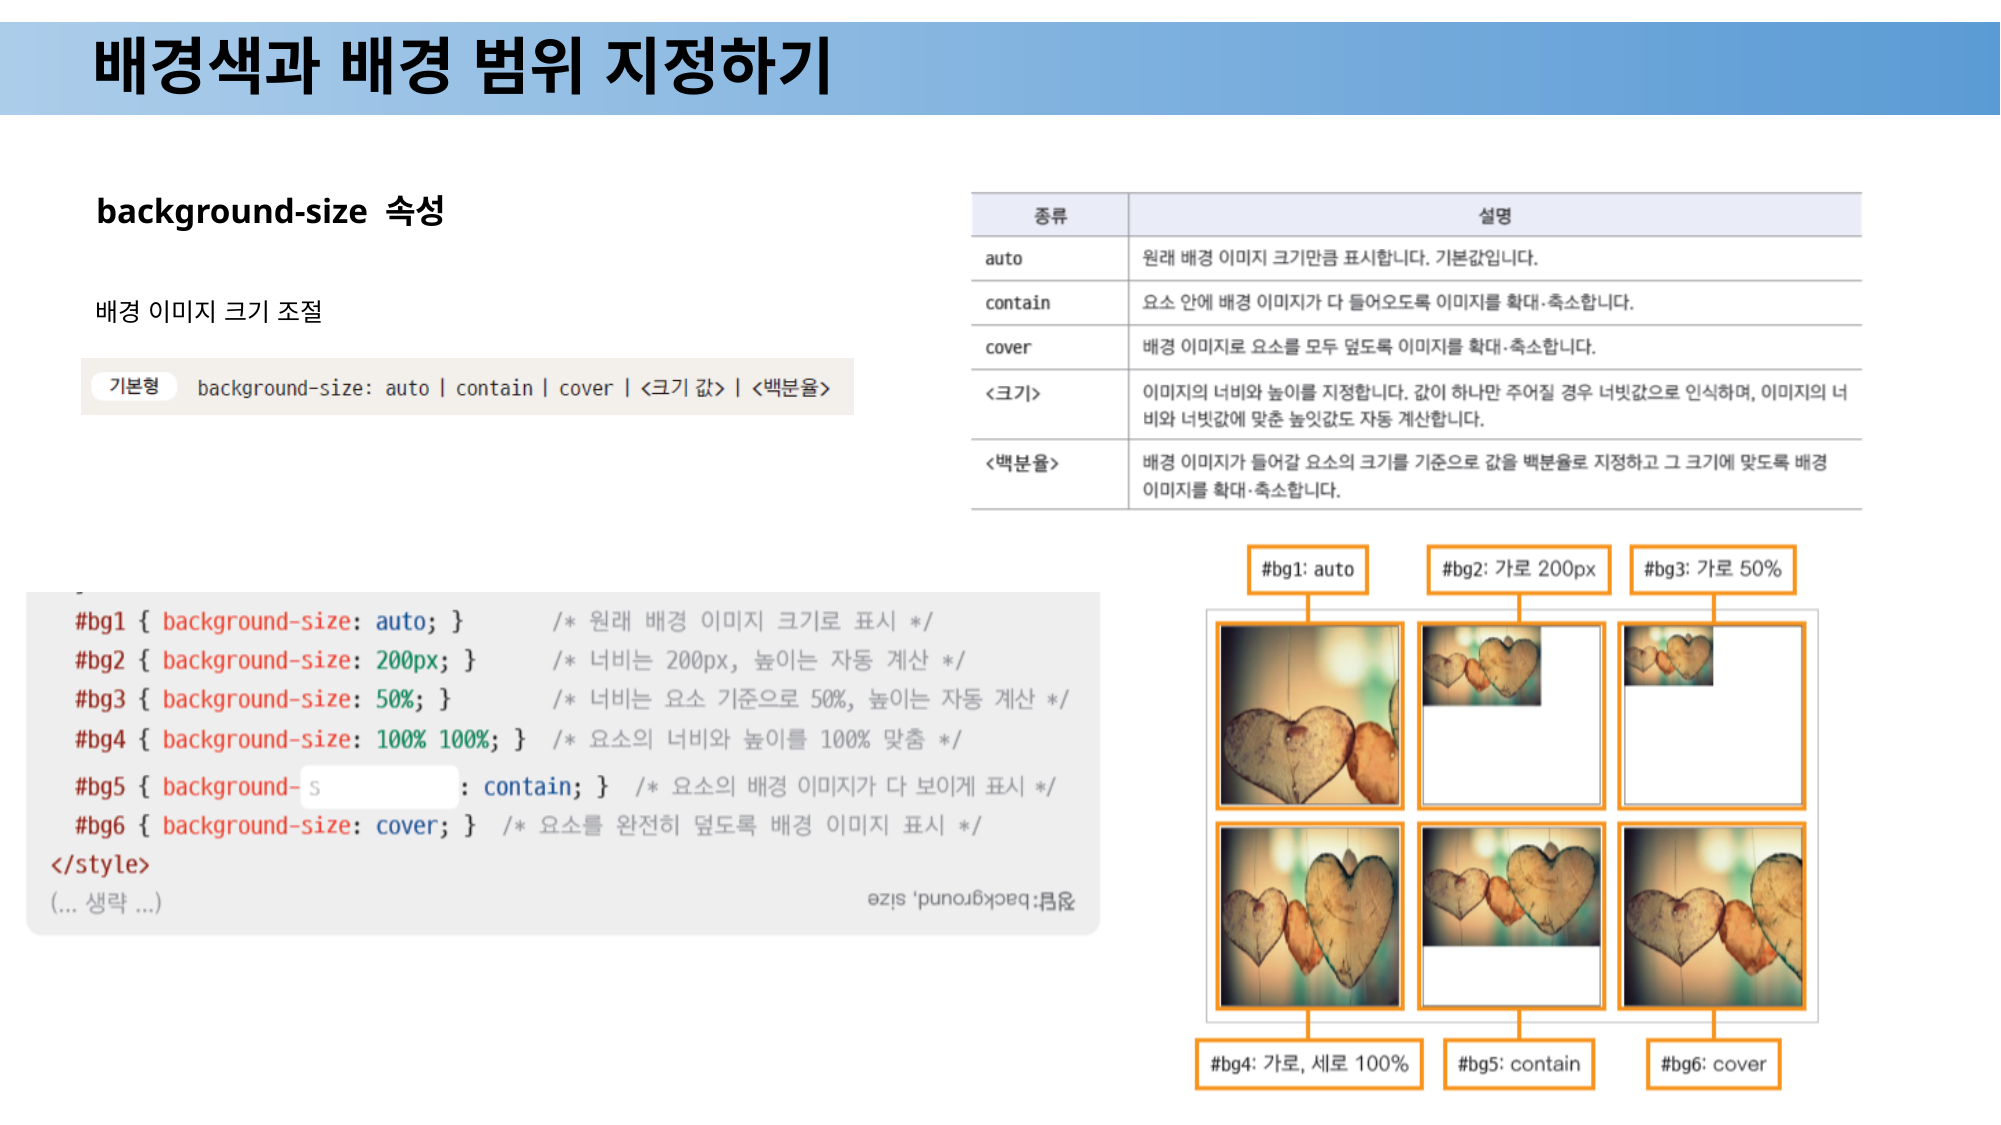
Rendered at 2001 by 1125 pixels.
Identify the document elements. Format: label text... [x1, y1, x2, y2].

picture [81, 358, 854, 415]
title 배경색과 배경 범위 지정하기 [77, 22, 1569, 116]
picture [24, 592, 1109, 942]
text_box 배경 이미지 크기 조절 [81, 267, 882, 334]
text_box background-size 속성 [81, 182, 628, 238]
picture [971, 182, 1878, 1105]
